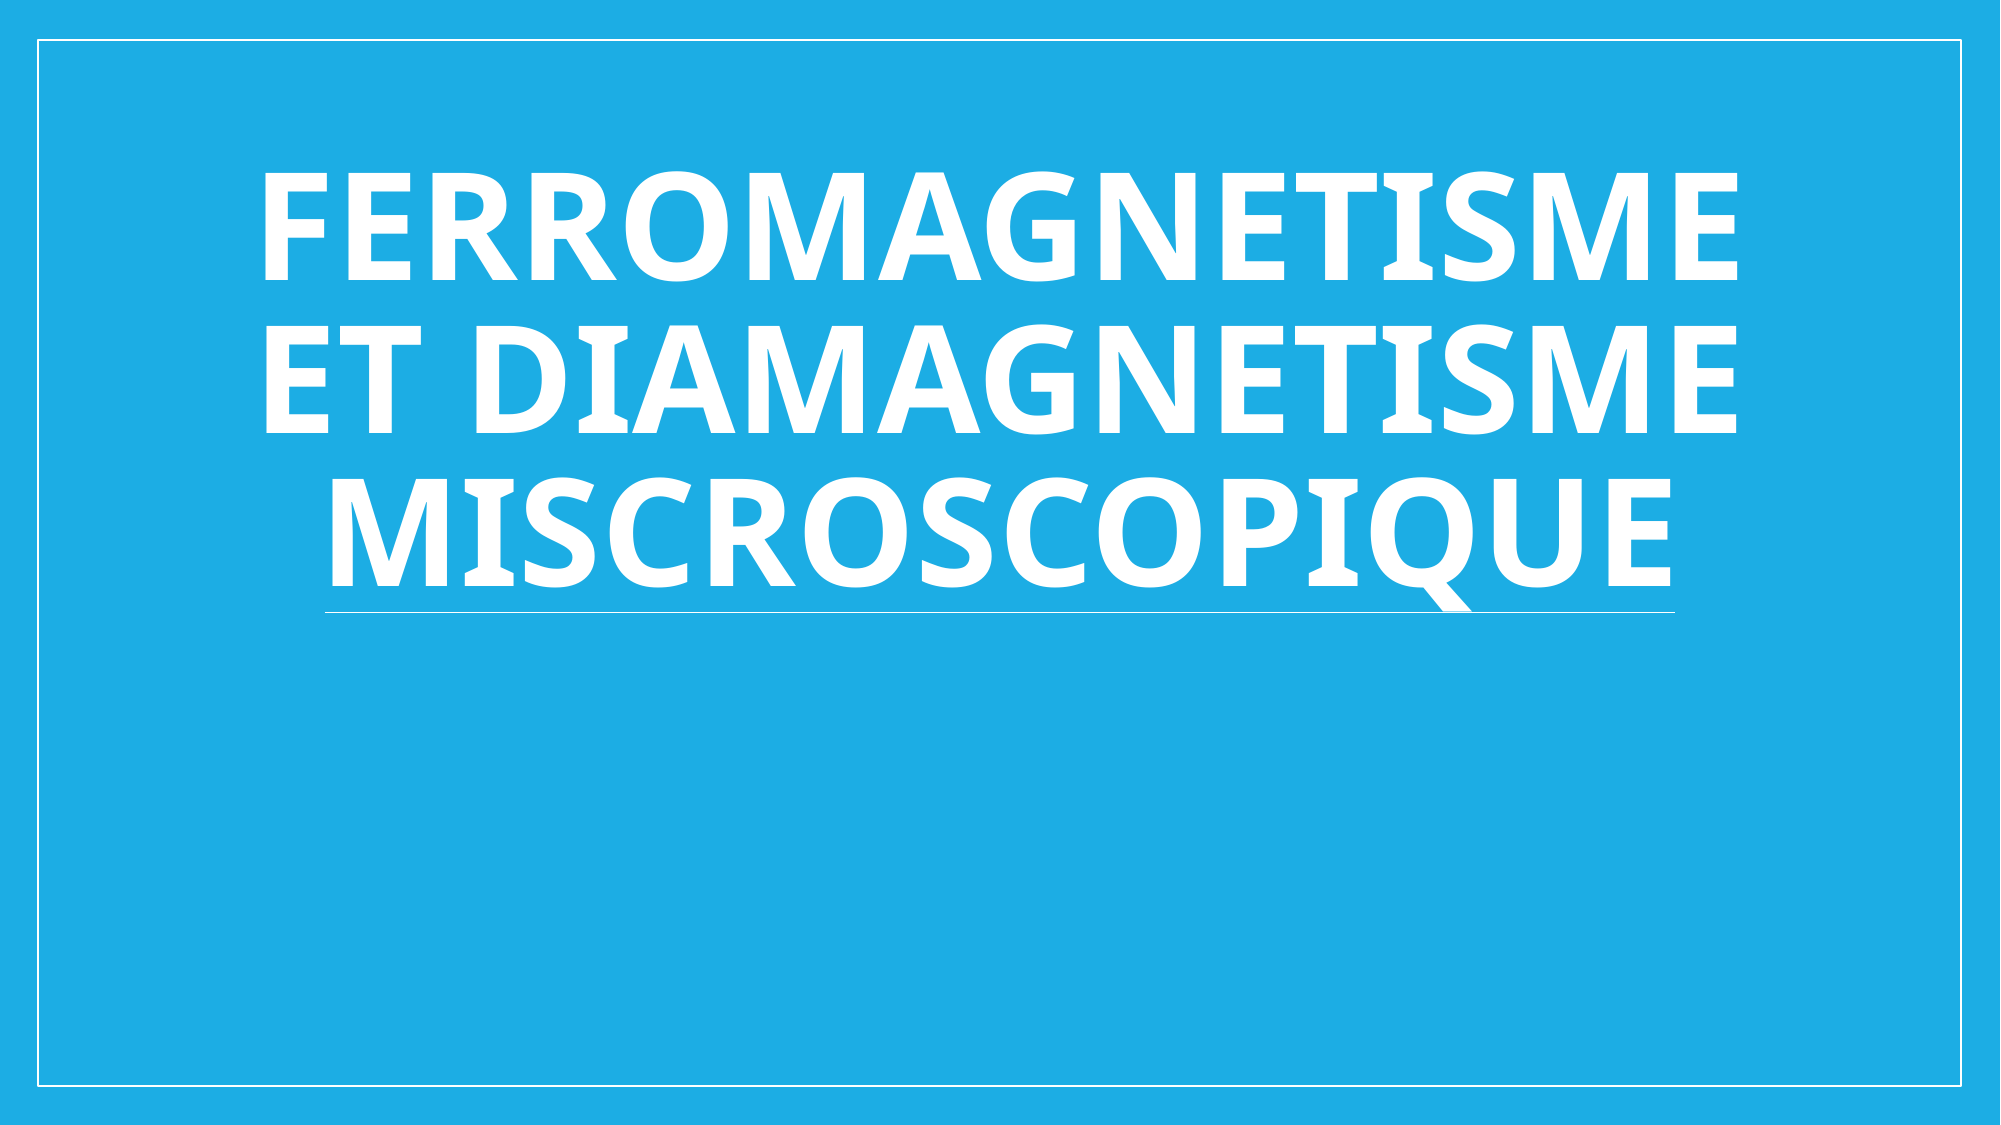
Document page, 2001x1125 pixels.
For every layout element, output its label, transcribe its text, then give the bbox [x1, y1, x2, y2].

title Ferromagnetisme et diamagnetisme miscroscopique [182, 144, 1818, 625]
